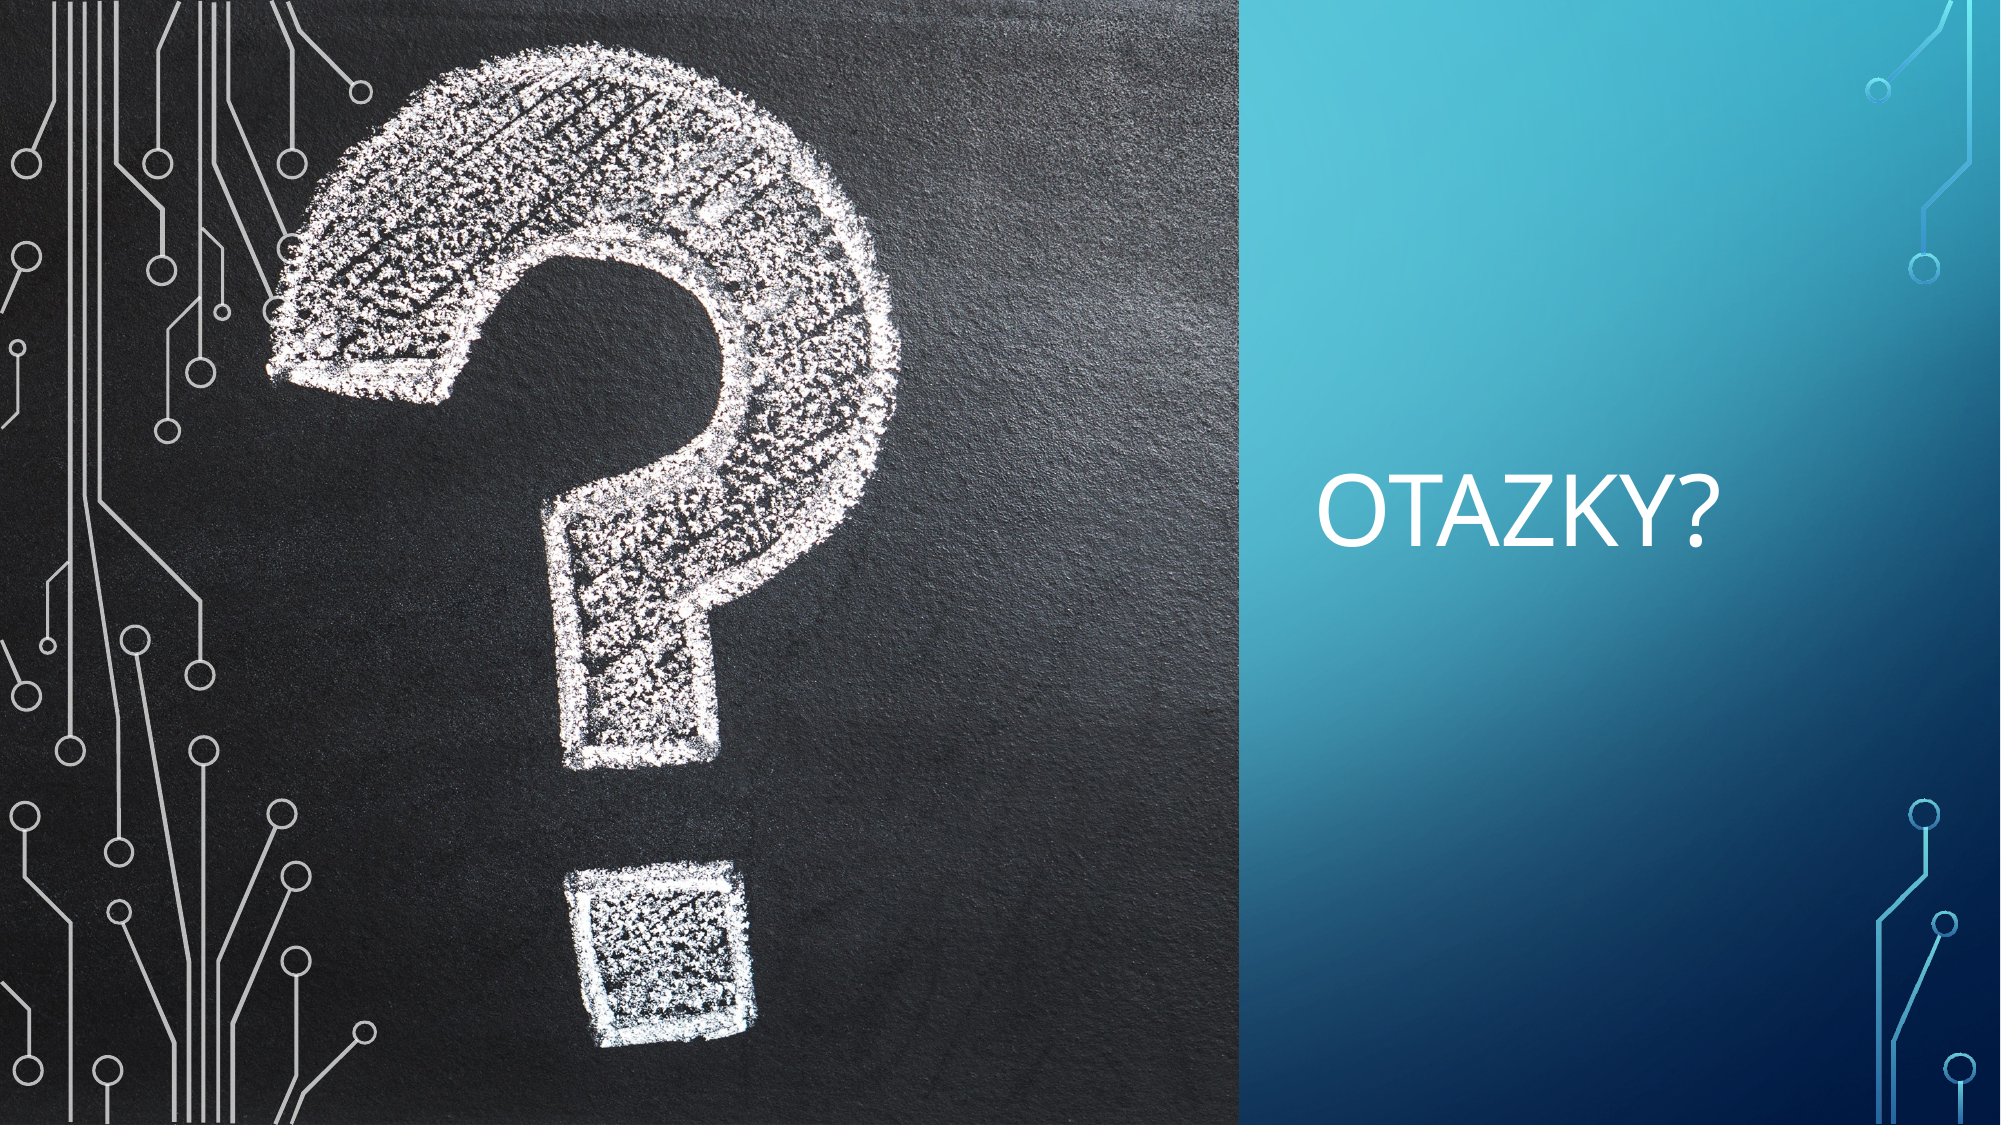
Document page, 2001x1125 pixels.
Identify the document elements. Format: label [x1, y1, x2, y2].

text_box [0, 0, 379, 1125]
text_box [1240, 0, 2000, 1125]
picture [379, 0, 1240, 1125]
text_box [1863, 0, 1976, 1124]
